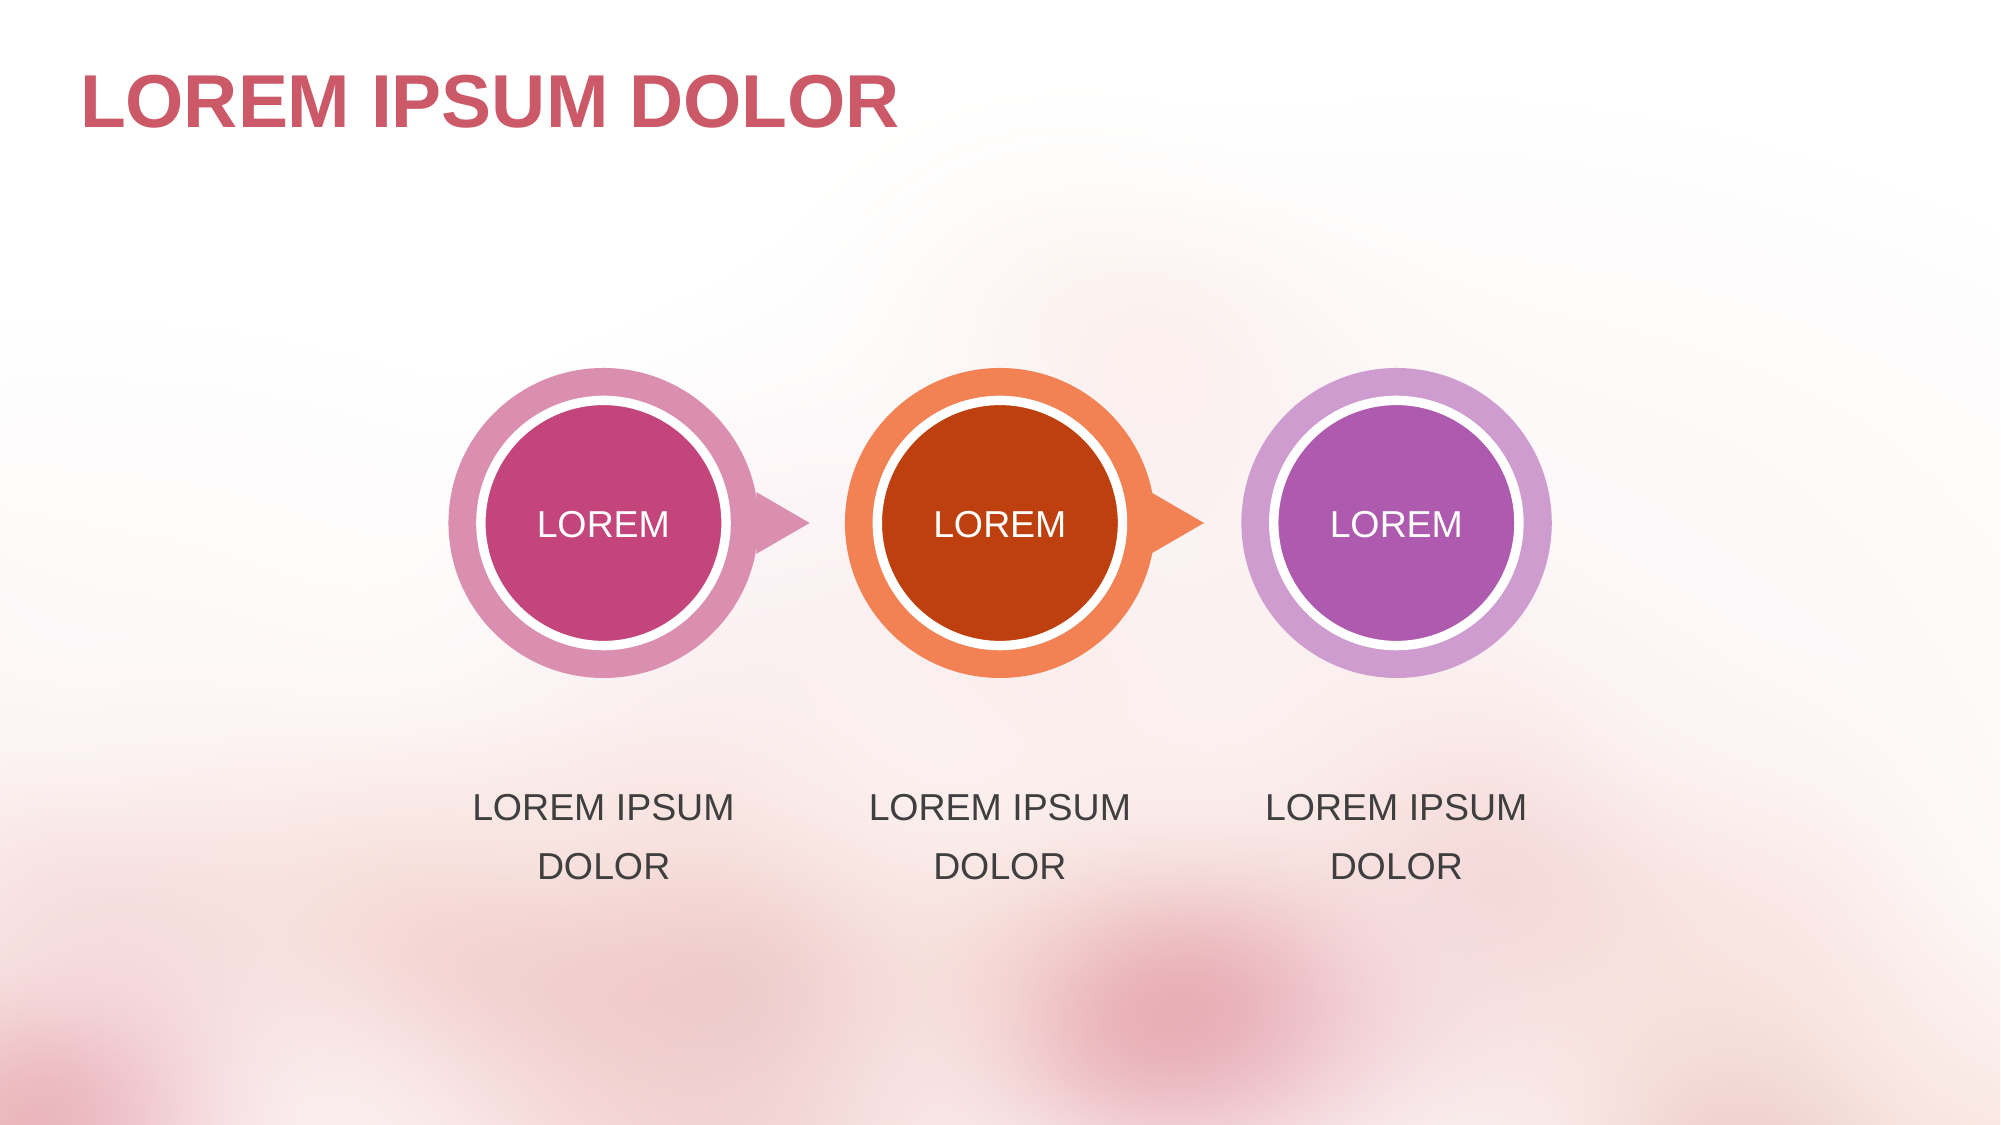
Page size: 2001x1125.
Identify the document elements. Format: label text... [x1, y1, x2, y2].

text_box LOREM [479, 399, 728, 647]
picture [0, 0, 2001, 1125]
text_box LOREM IPSUM DOLOR [431, 762, 776, 972]
text_box LOREM [876, 399, 1124, 647]
text_box LOREM IPSUM DOLOR [64, 41, 1332, 151]
text_box LOREM [1272, 399, 1520, 647]
text_box LOREM IPSUM DOLOR [828, 762, 1172, 972]
text_box [843, 366, 1207, 680]
text_box LOREM IPSUM DOLOR [1224, 762, 1568, 972]
text_box [447, 366, 812, 680]
text_box [1240, 366, 1553, 680]
